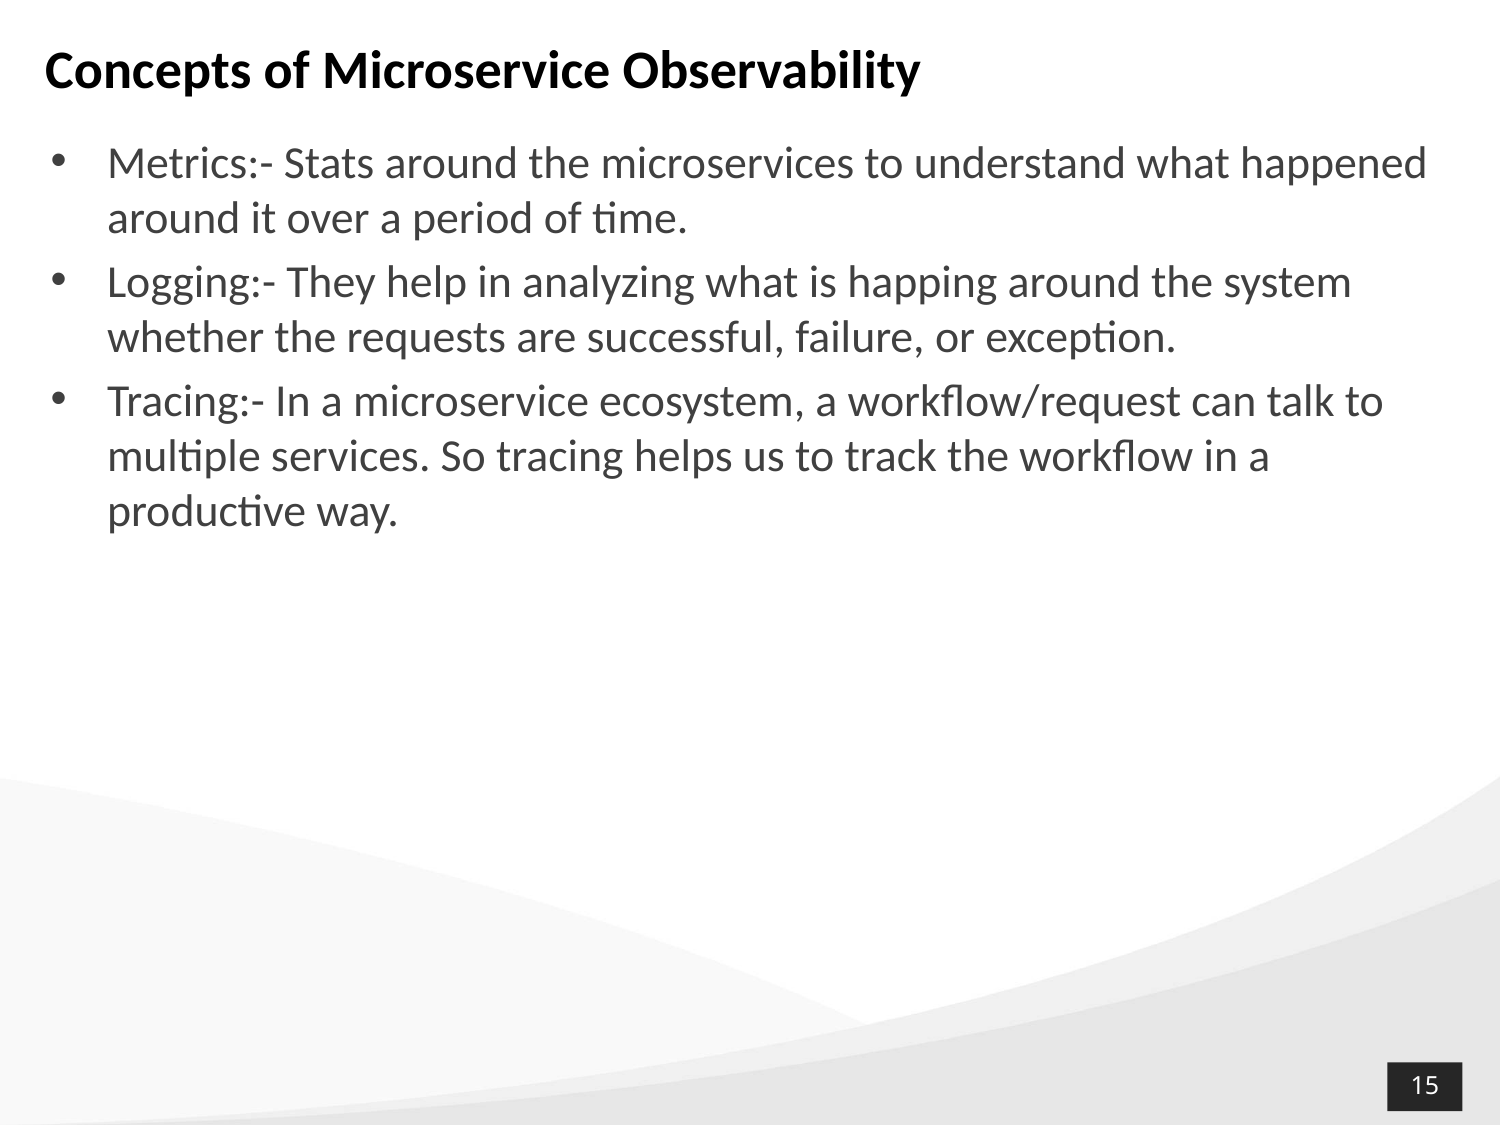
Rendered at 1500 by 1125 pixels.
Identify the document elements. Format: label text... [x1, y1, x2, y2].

text_box Metrics:- Stats around the microservices to understand what happened around it over a period of time. Logging:- They help in analyzing what is happing around the system whether the requests are successful, failure, or exception. Tracing:- In a microservice ecosystem, a workflow/request can talk to multiple services. So tracing helps us to track the workflow in a productive way. [35, 125, 1478, 1000]
picture [0, 0, 1500, 1125]
title Concepts of Microservice Observability [30, 21, 1478, 113]
